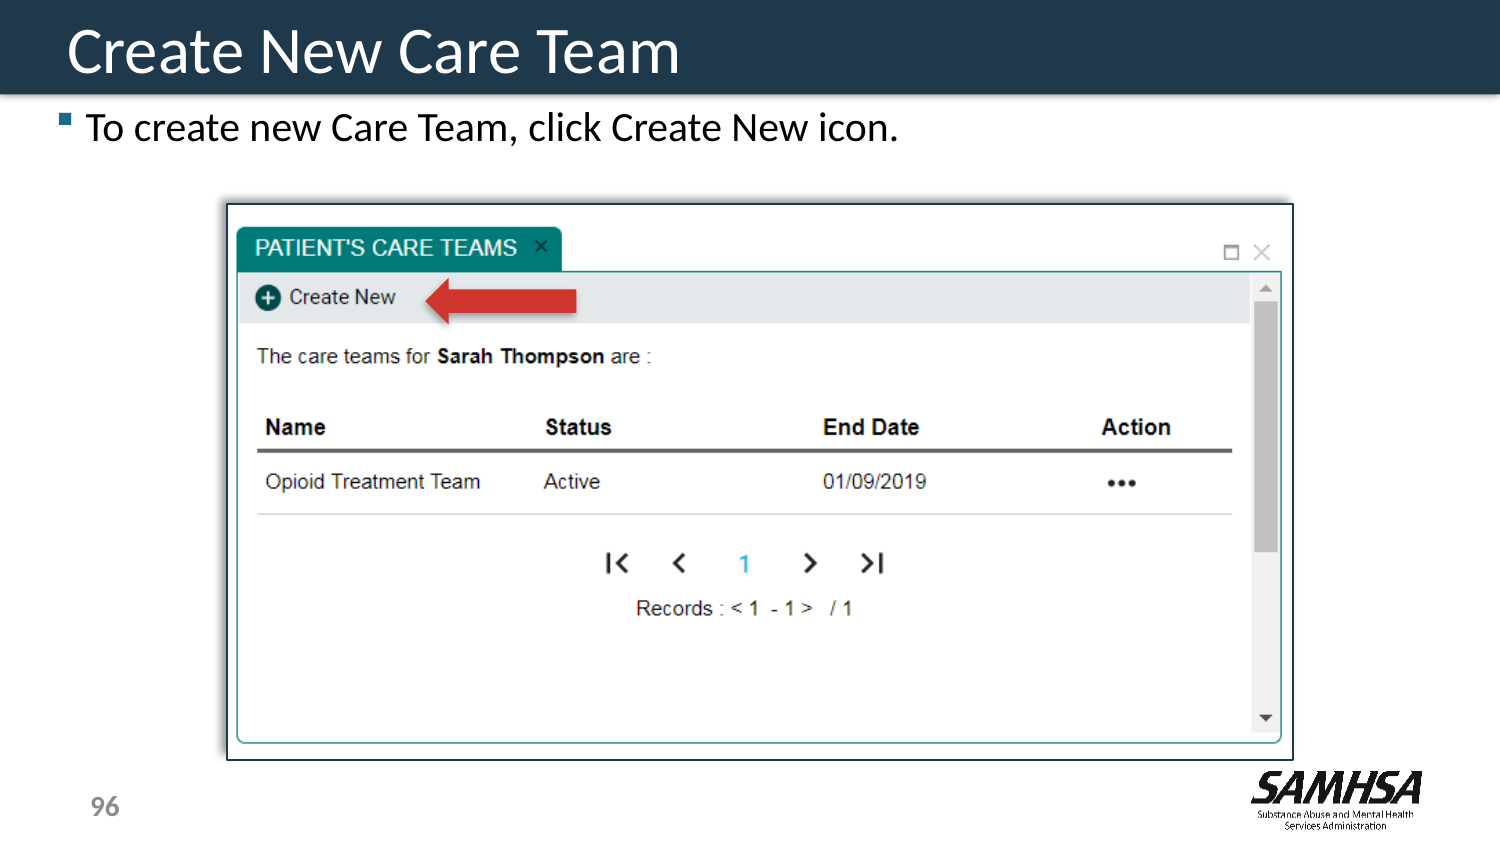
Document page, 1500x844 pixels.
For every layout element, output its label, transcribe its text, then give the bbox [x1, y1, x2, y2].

title Create New Care Team [52, 8, 1425, 86]
picture [1249, 771, 1425, 835]
picture [227, 204, 1293, 760]
slide_number 96 [75, 782, 413, 827]
list To create new Care Team, click Create New icon. [40, 94, 1457, 155]
